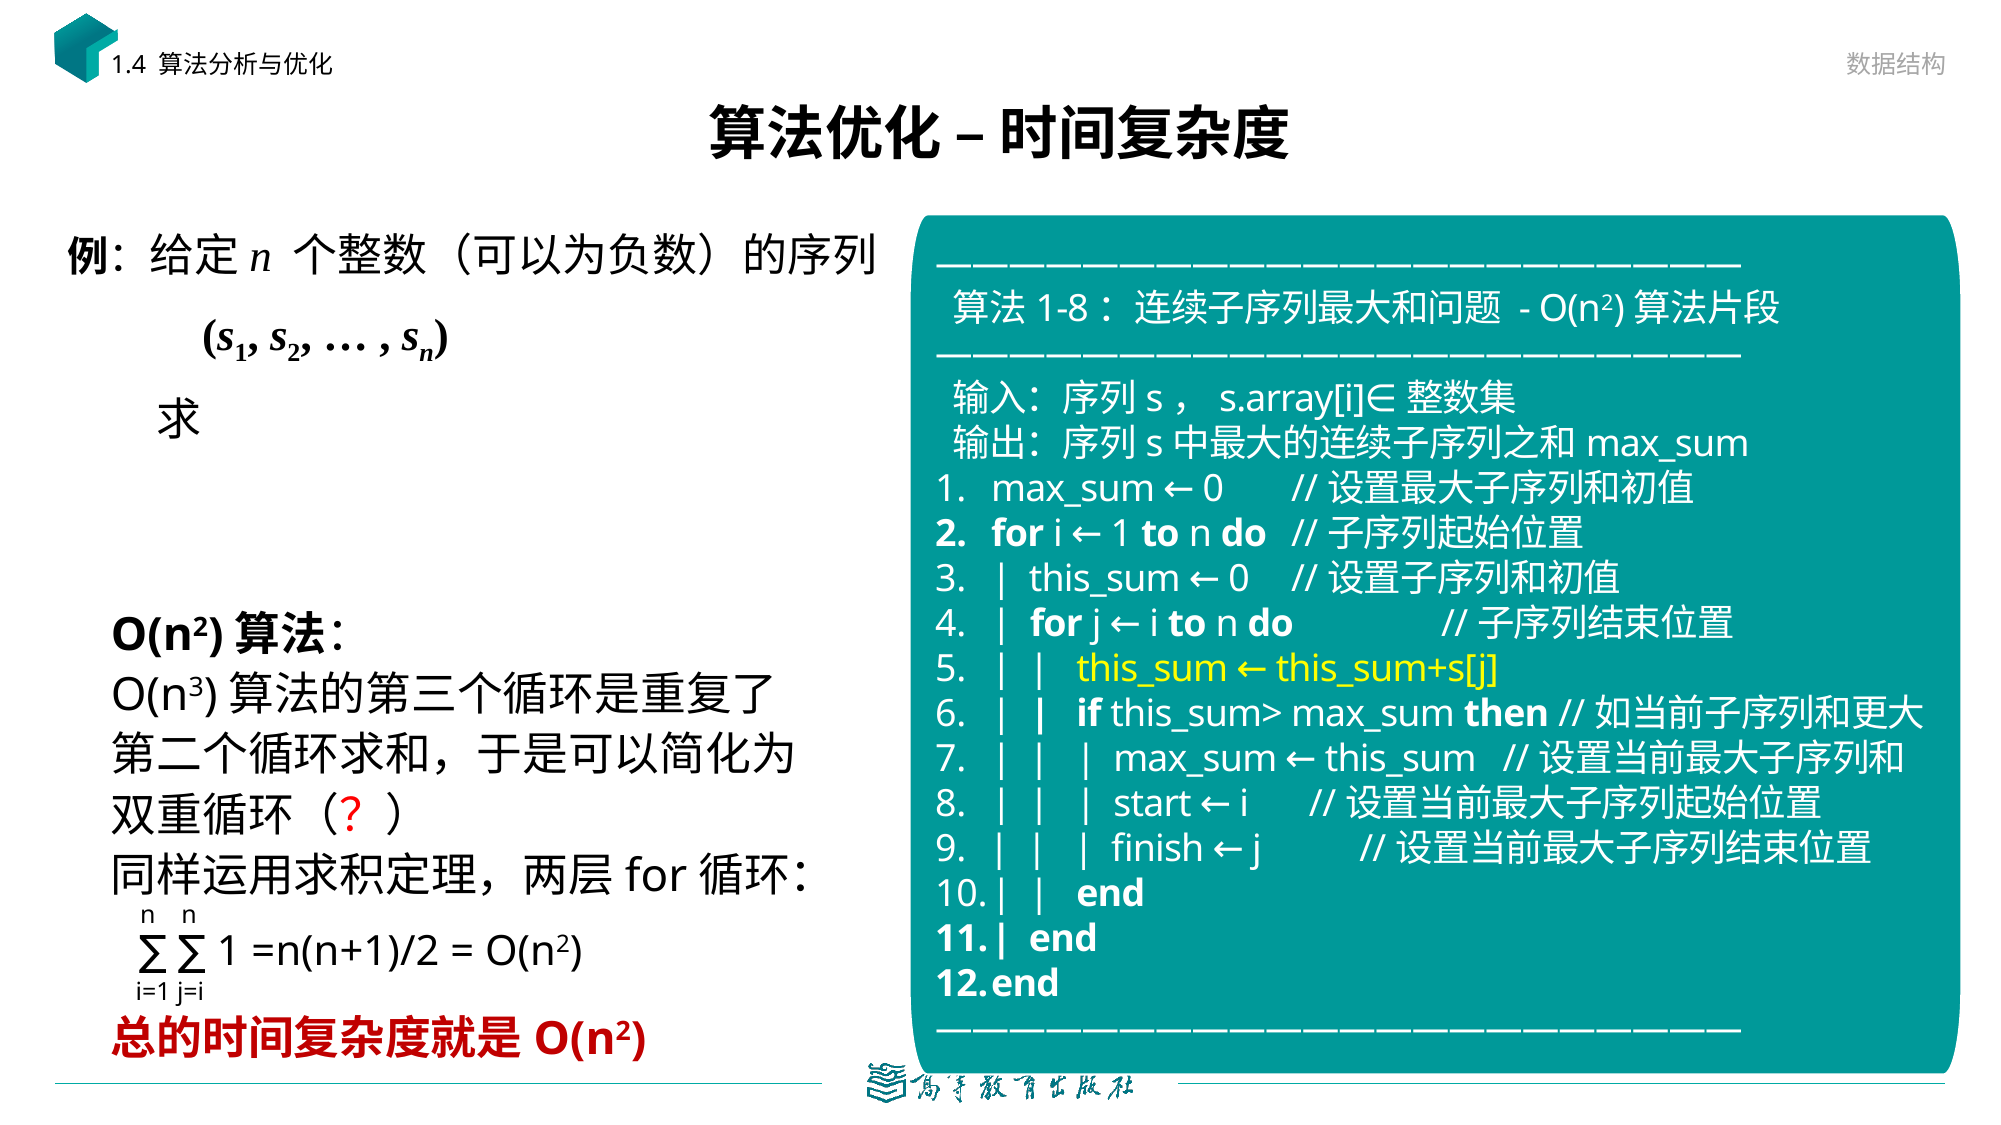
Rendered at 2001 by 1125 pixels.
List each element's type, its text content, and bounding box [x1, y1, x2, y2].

list 数据结构 [1115, 32, 1962, 86]
text_box O(n2)算法： O(n3)算法的第三个循环是重复了第二个循环求和，于是可以简化为双重循环（？） 同样运用求积定理，两层for循环： 总的时间复杂度就是O(n2) [95, 591, 832, 1081]
title 算法优化 – 时间复杂度 [137, 92, 1863, 178]
picture [867, 1063, 1133, 1103]
subtitle 1.4 算法分析与优化 [95, 44, 894, 99]
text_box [108, 891, 796, 1014]
text_box —————————————————————— 算法1-8：连续子序列最大和问题 - O(n2)算法片段 —————————————————————— 输入：序列s，s.array[i]∈整数集 输出：序列s中最大的连续子序列之和max_sum max_sum ← 0 //设置最大子序列和初值 for i ← 1 to n do //子序列起始位置 | this_sum ← 0 //设置子序列和初值 | for j ← i to n do //子序列结束位置 | | this_sum ← this_sum+s[j] | | if this_sum> max_sum then //如当前子序列和更大 | | | max_sum ← this_sum //设置当前最大子序列和 | | | start ← i //设置当前最大子序列起始位置 | | | finish ← j //设置当前最大子序列结束位置 | | end | end end —————————————————————— [908, 213, 1963, 1076]
